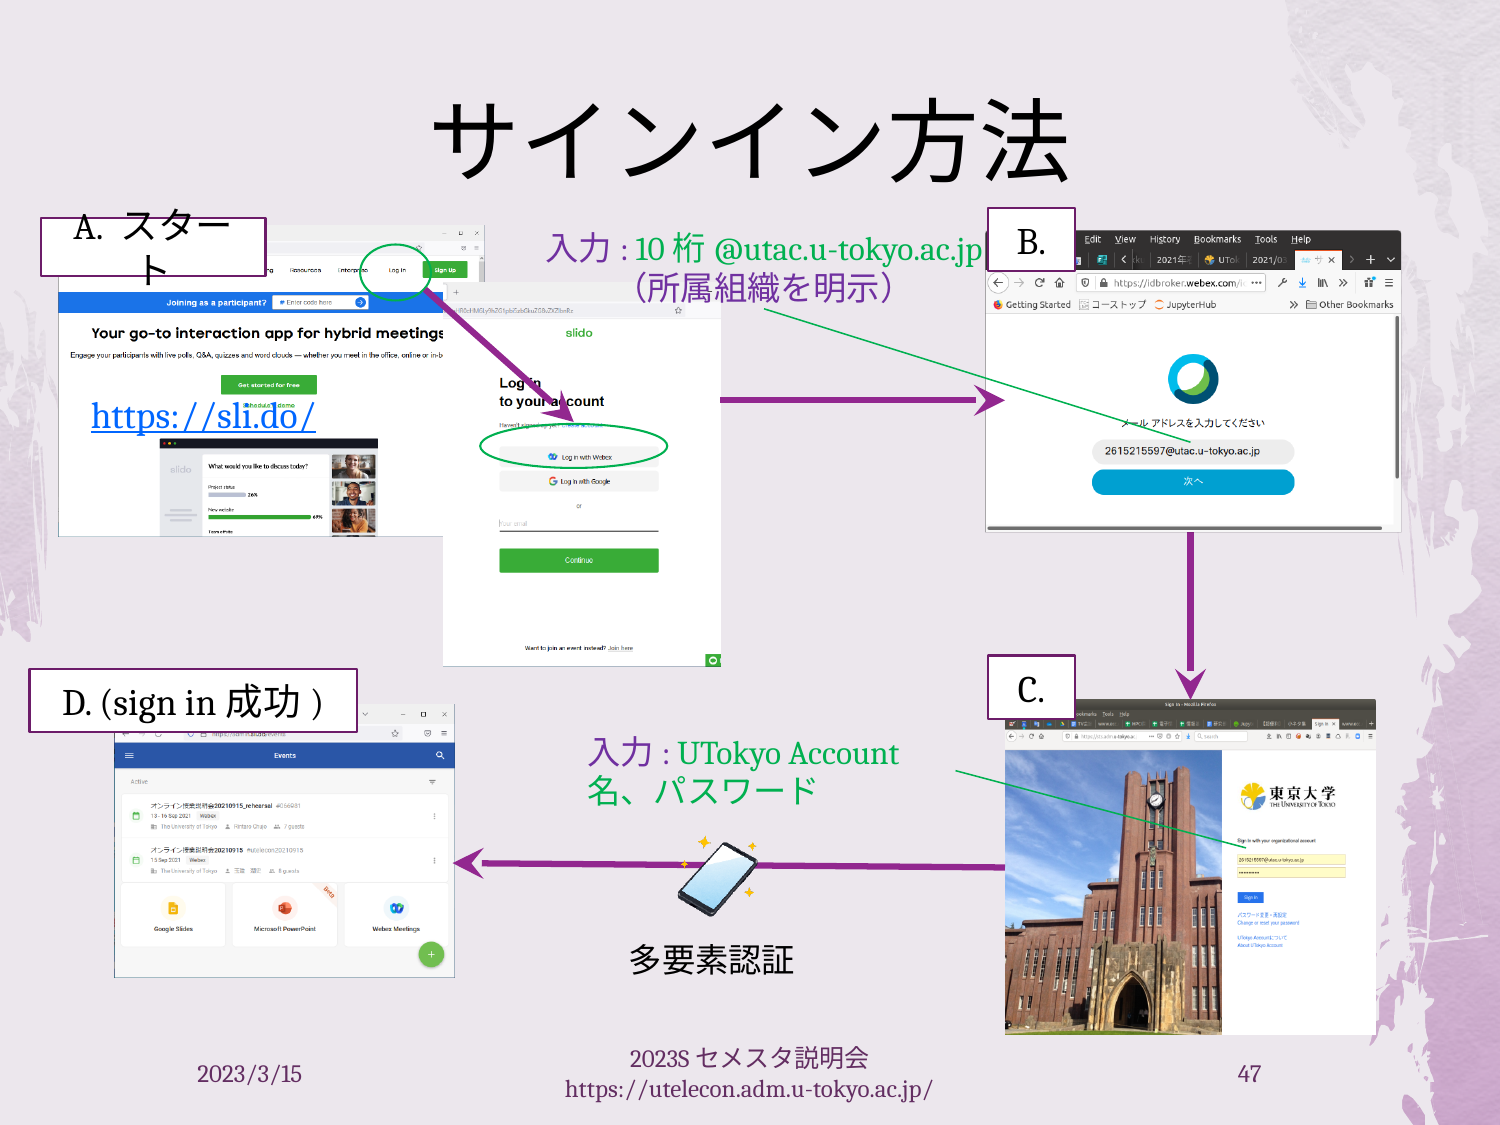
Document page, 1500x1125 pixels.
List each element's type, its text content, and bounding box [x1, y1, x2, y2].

title サインイン方法 [75, 45, 1425, 233]
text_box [40, 217, 504, 445]
footer 2023Sセメスタ説明会 https://utelecon.adm.u-tokyo.ac.jp/ [512, 1042, 988, 1103]
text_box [572, 554, 1377, 1036]
slide_number 47 [1074, 1042, 1425, 1103]
picture [443, 435, 721, 666]
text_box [511, 207, 1407, 539]
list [57, 462, 434, 538]
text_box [424, 289, 574, 423]
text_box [29, 668, 1006, 988]
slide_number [75, 1042, 425, 1103]
